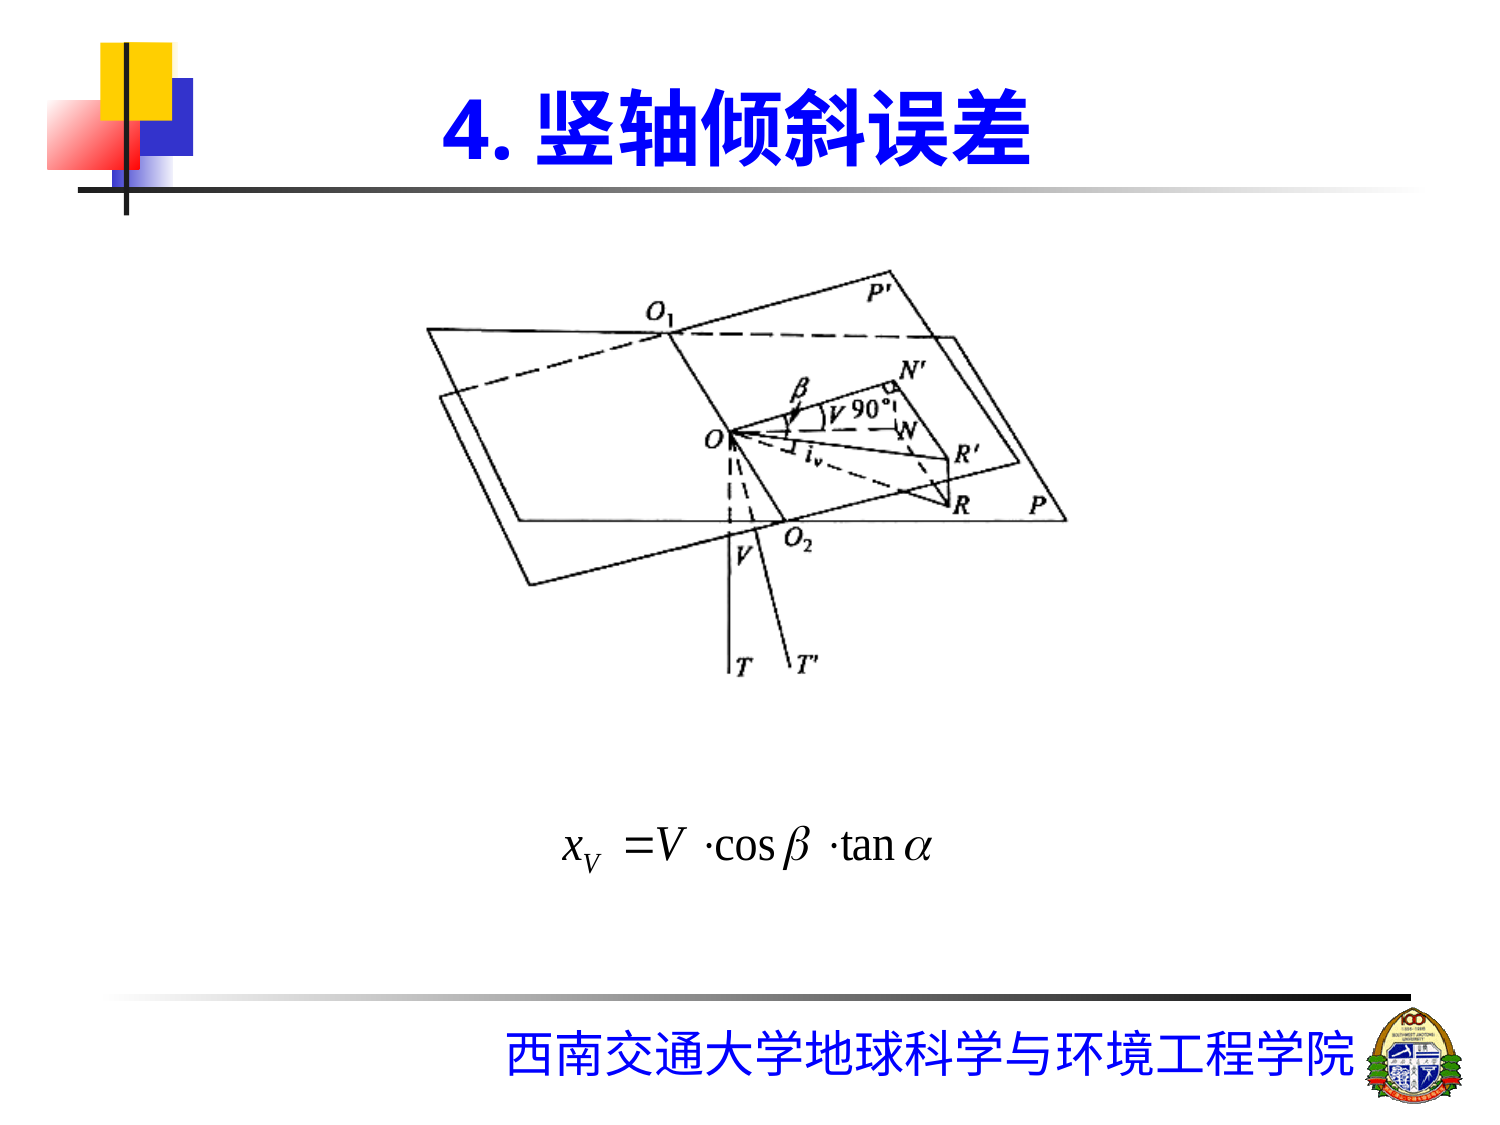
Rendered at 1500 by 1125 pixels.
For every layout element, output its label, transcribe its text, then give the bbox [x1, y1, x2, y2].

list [553, 810, 943, 886]
picture [419, 266, 1078, 685]
picture [1364, 1005, 1465, 1106]
title 4.竖轴倾斜误差 [159, 54, 1317, 184]
